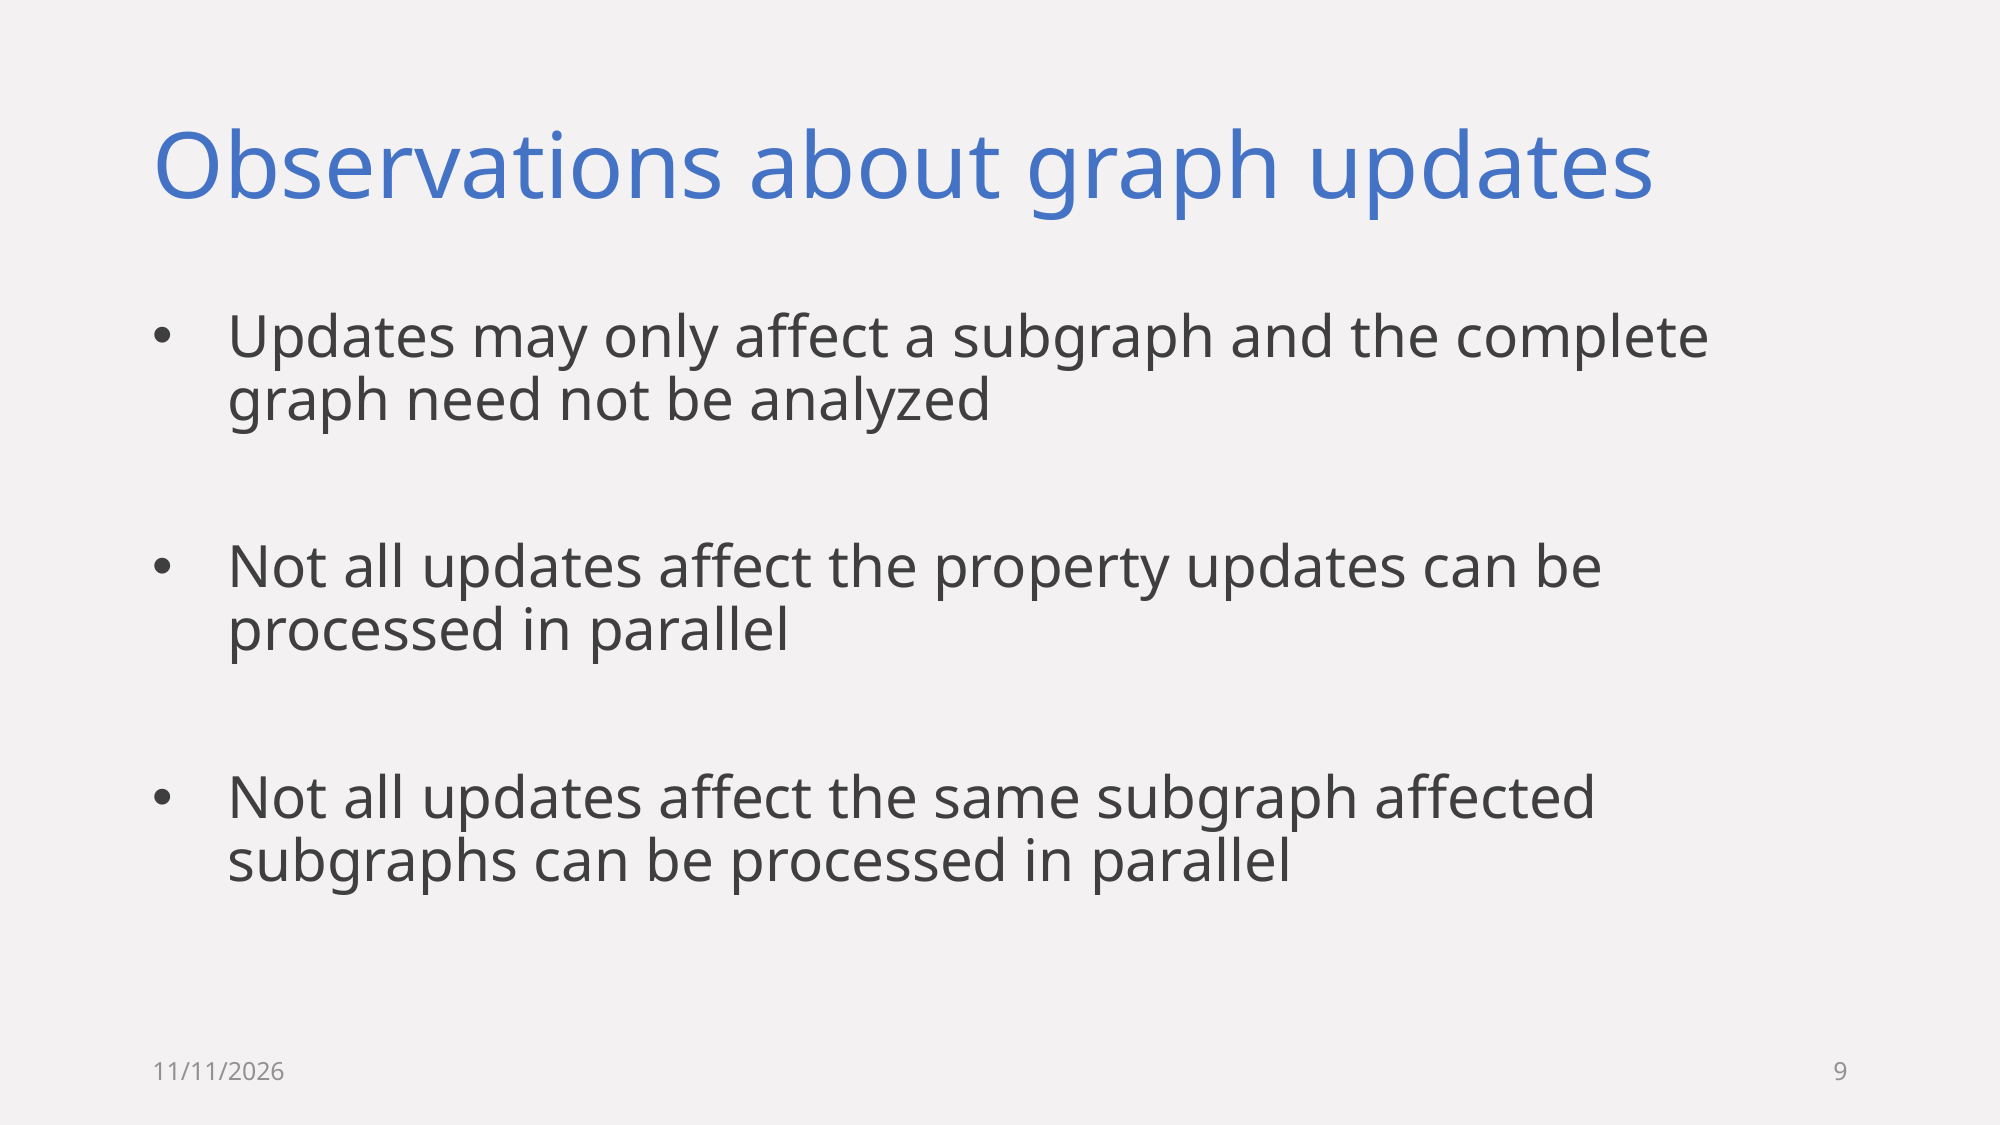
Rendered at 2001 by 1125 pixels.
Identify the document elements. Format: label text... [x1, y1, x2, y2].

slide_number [137, 1042, 588, 1103]
title Observations about graph updates [137, 59, 1863, 278]
slide_number 9 [1412, 1042, 1863, 1103]
list Updates may only affect a subgraph and the complete graph need not be analyzed Not all updates affect the property updates can be processed in parallel Not all updates affect the same subgraph affected subgraphs can be processed in parallel [137, 299, 1863, 1014]
